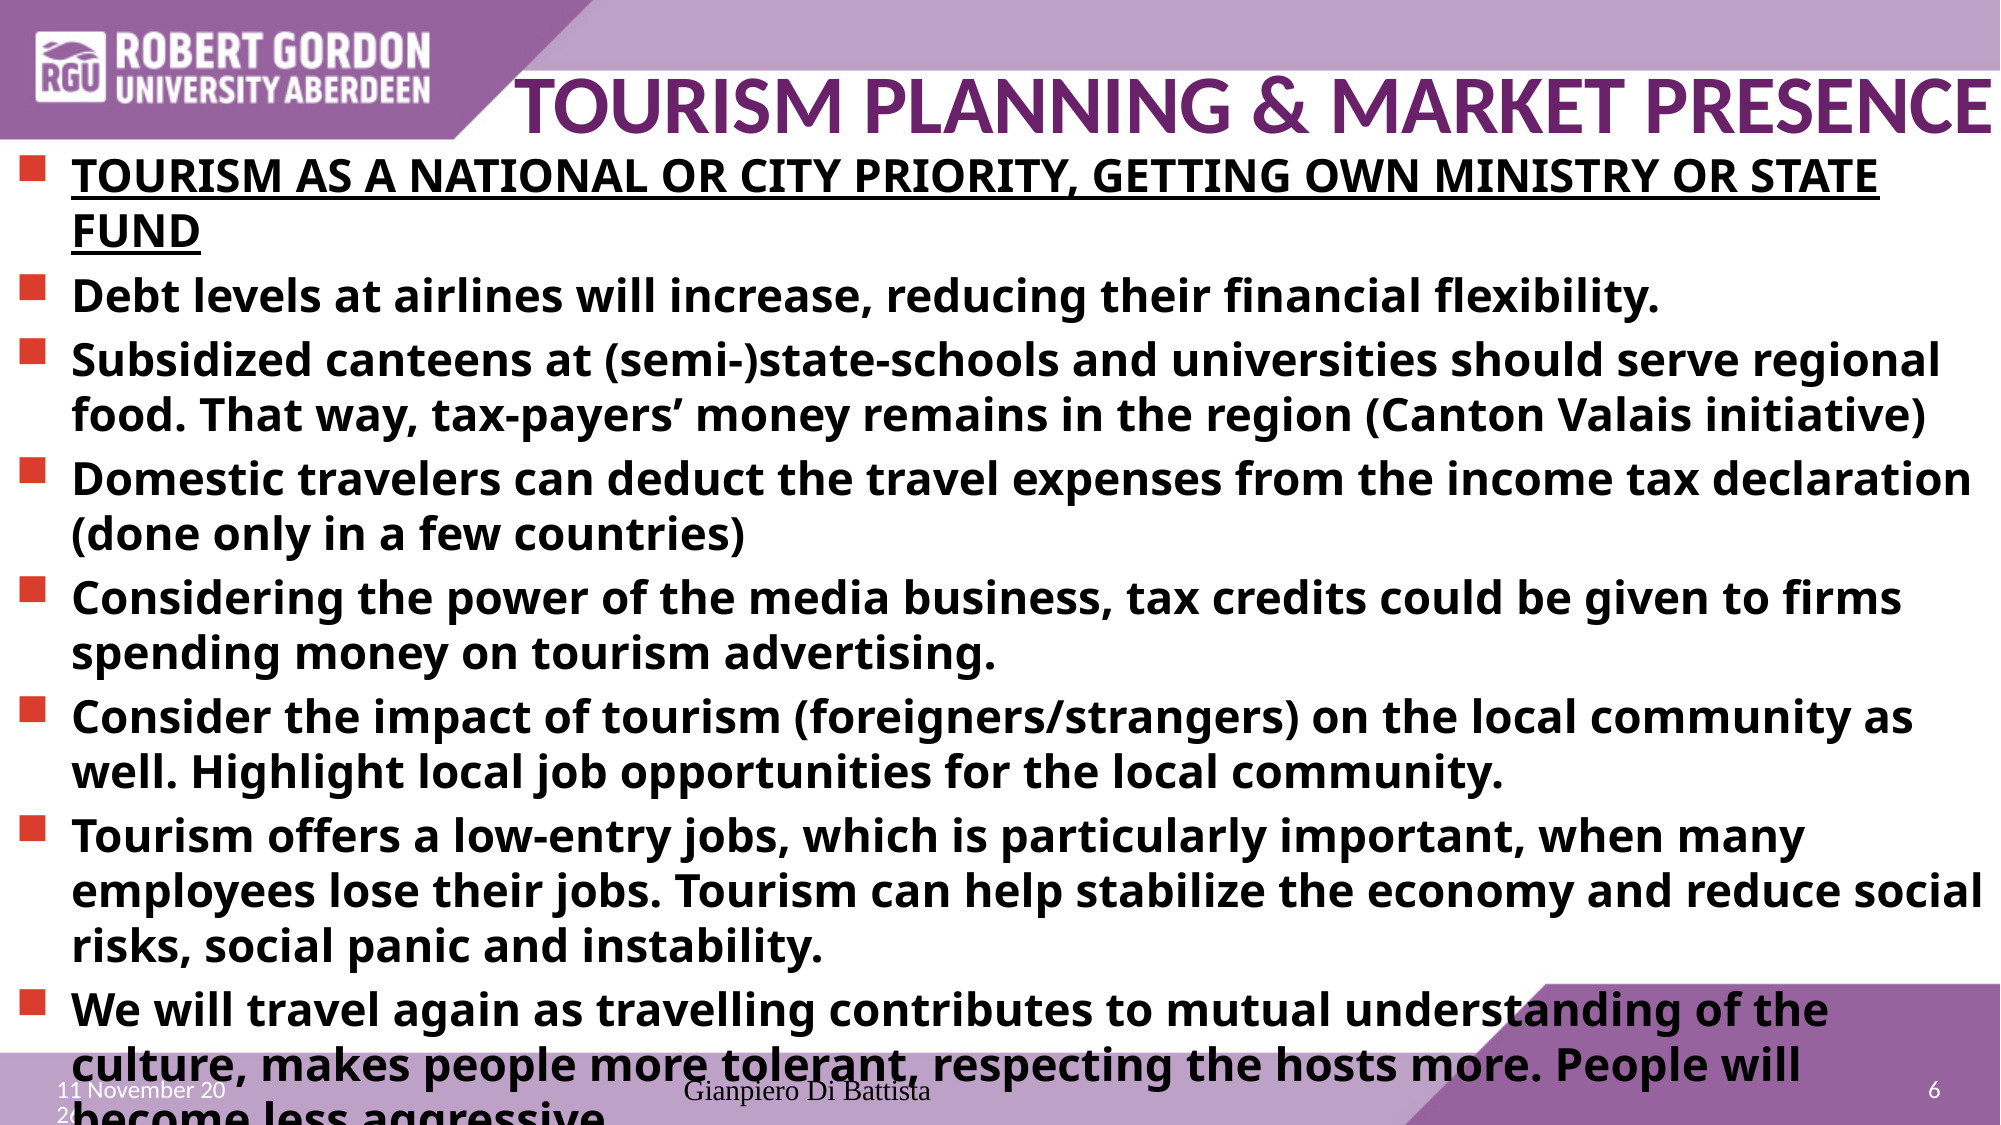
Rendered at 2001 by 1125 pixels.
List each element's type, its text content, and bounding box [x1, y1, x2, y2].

text_box TOURISM AS A NATIONAL OR CITY PRIORITY, GETTING OWN MINISTRY OR STATE FUND Debt levels at airlines will increase, reducing their financial flexibility. Subsidized canteens at (semi-)state-schools and universities should serve regional food. That way, tax-payers’ money remains in the region (Canton Valais initiative) Domestic travelers can deduct the travel expenses from the income tax declaration (done only in a few countries) Considering the power of the media business, tax credits could be given to firms spending money on tourism advertising. Consider the impact of tourism (foreigners/strangers) on the local community as well. Highlight local job opportunities for the local community. Tourism offers a low-entry jobs, which is particularly important, when many employees lose their jobs. Tourism can help stabilize the economy and reduce social risks, social panic and instability. We will travel again as travelling contributes to mutual understanding of the culture, makes people more tolerant, respecting the hosts more. People will become less aggressive. [0, 139, 2000, 883]
text_box TOURISM PLANNING & MARKET PRESENCE [499, 54, 2000, 139]
picture [0, 0, 2000, 139]
footer Gianpiero Di Battista [284, 1058, 1330, 1119]
picture [0, 883, 2000, 1125]
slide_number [41, 1058, 250, 1119]
slide_number 6 [1412, 1058, 1956, 1119]
